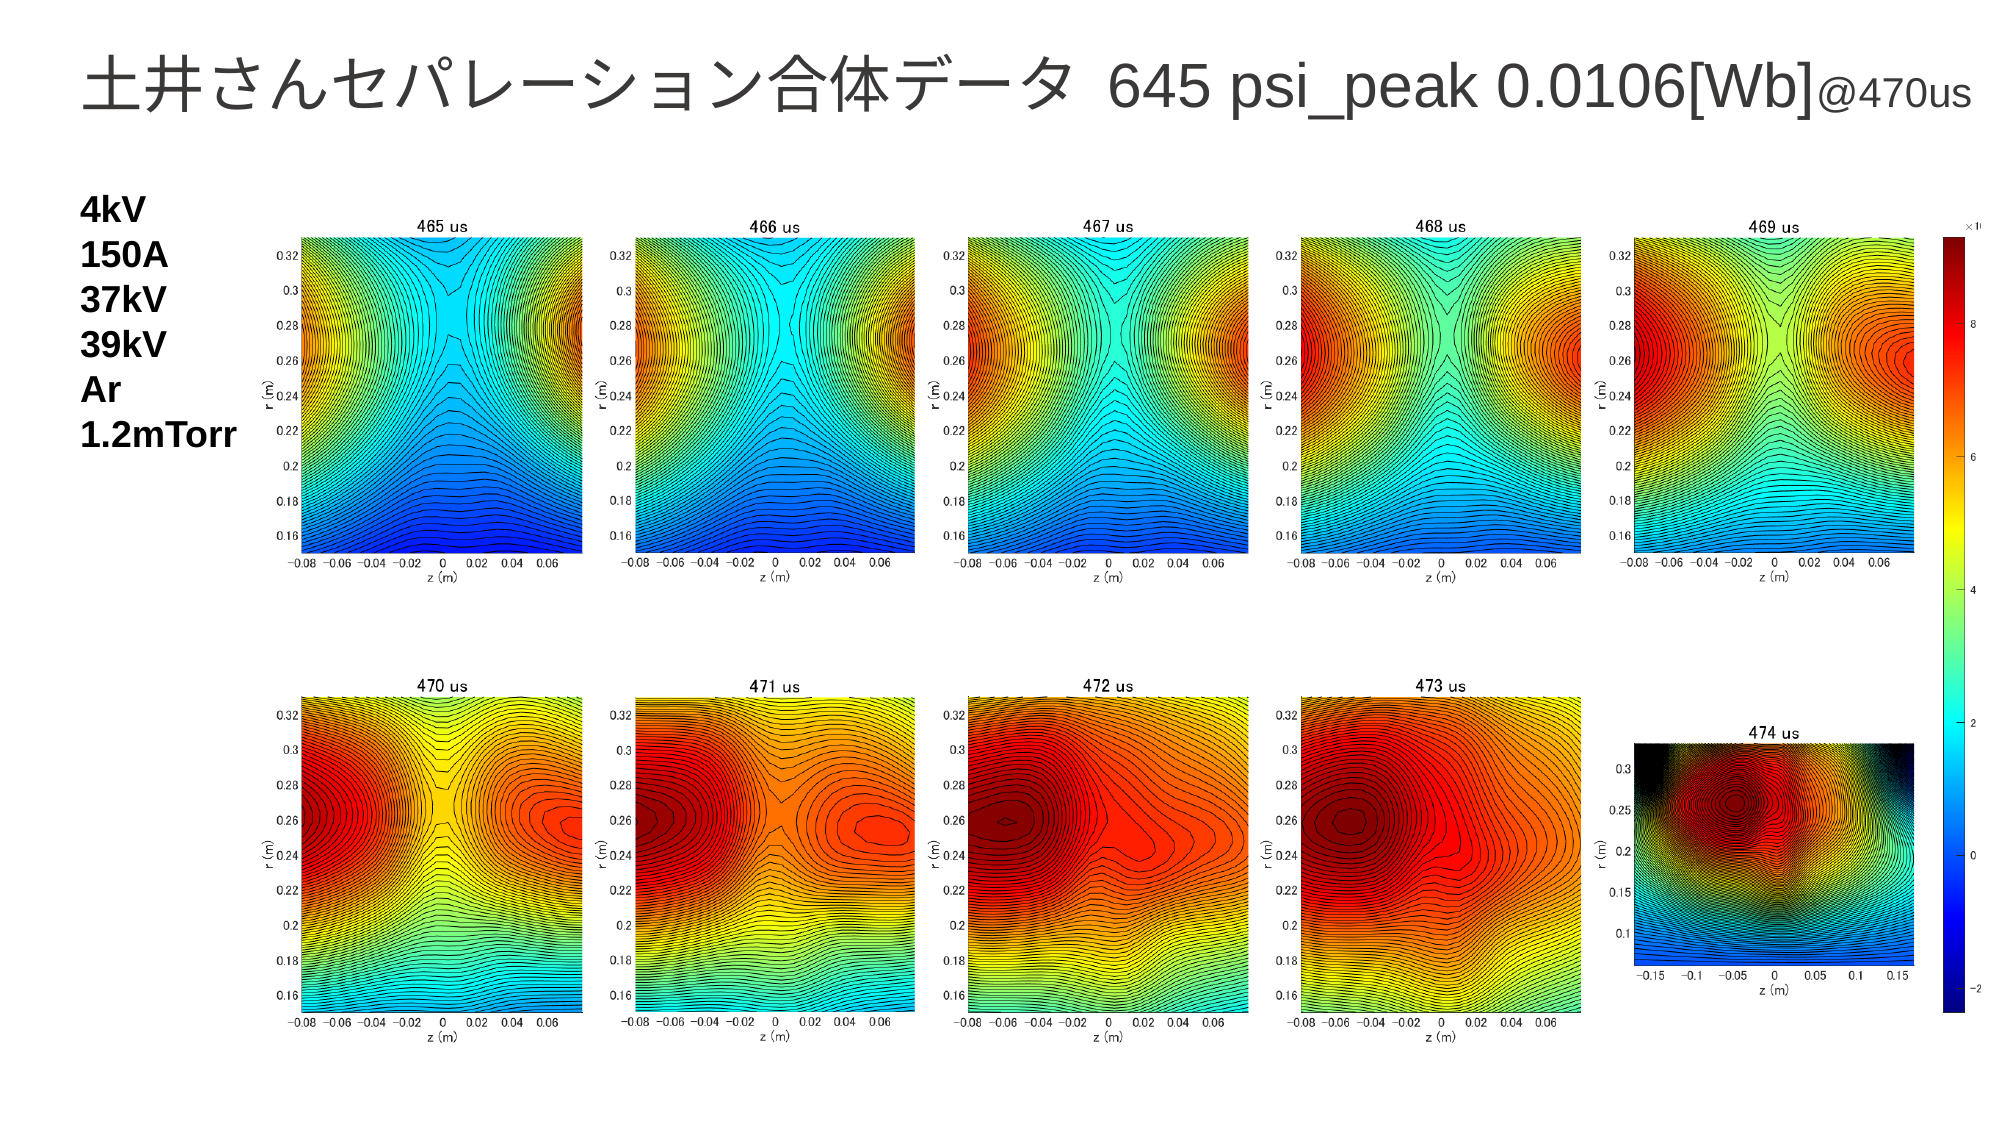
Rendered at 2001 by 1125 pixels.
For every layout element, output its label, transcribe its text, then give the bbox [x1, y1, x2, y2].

title 土井さんセパレーション合体データ 645 psi_peak 0.0106[Wb]@470us [65, 41, 2000, 133]
picture [260, 165, 1981, 1084]
text_box 4kV 150A 37kV 39kV Ar 1.2mTorr [65, 132, 715, 553]
